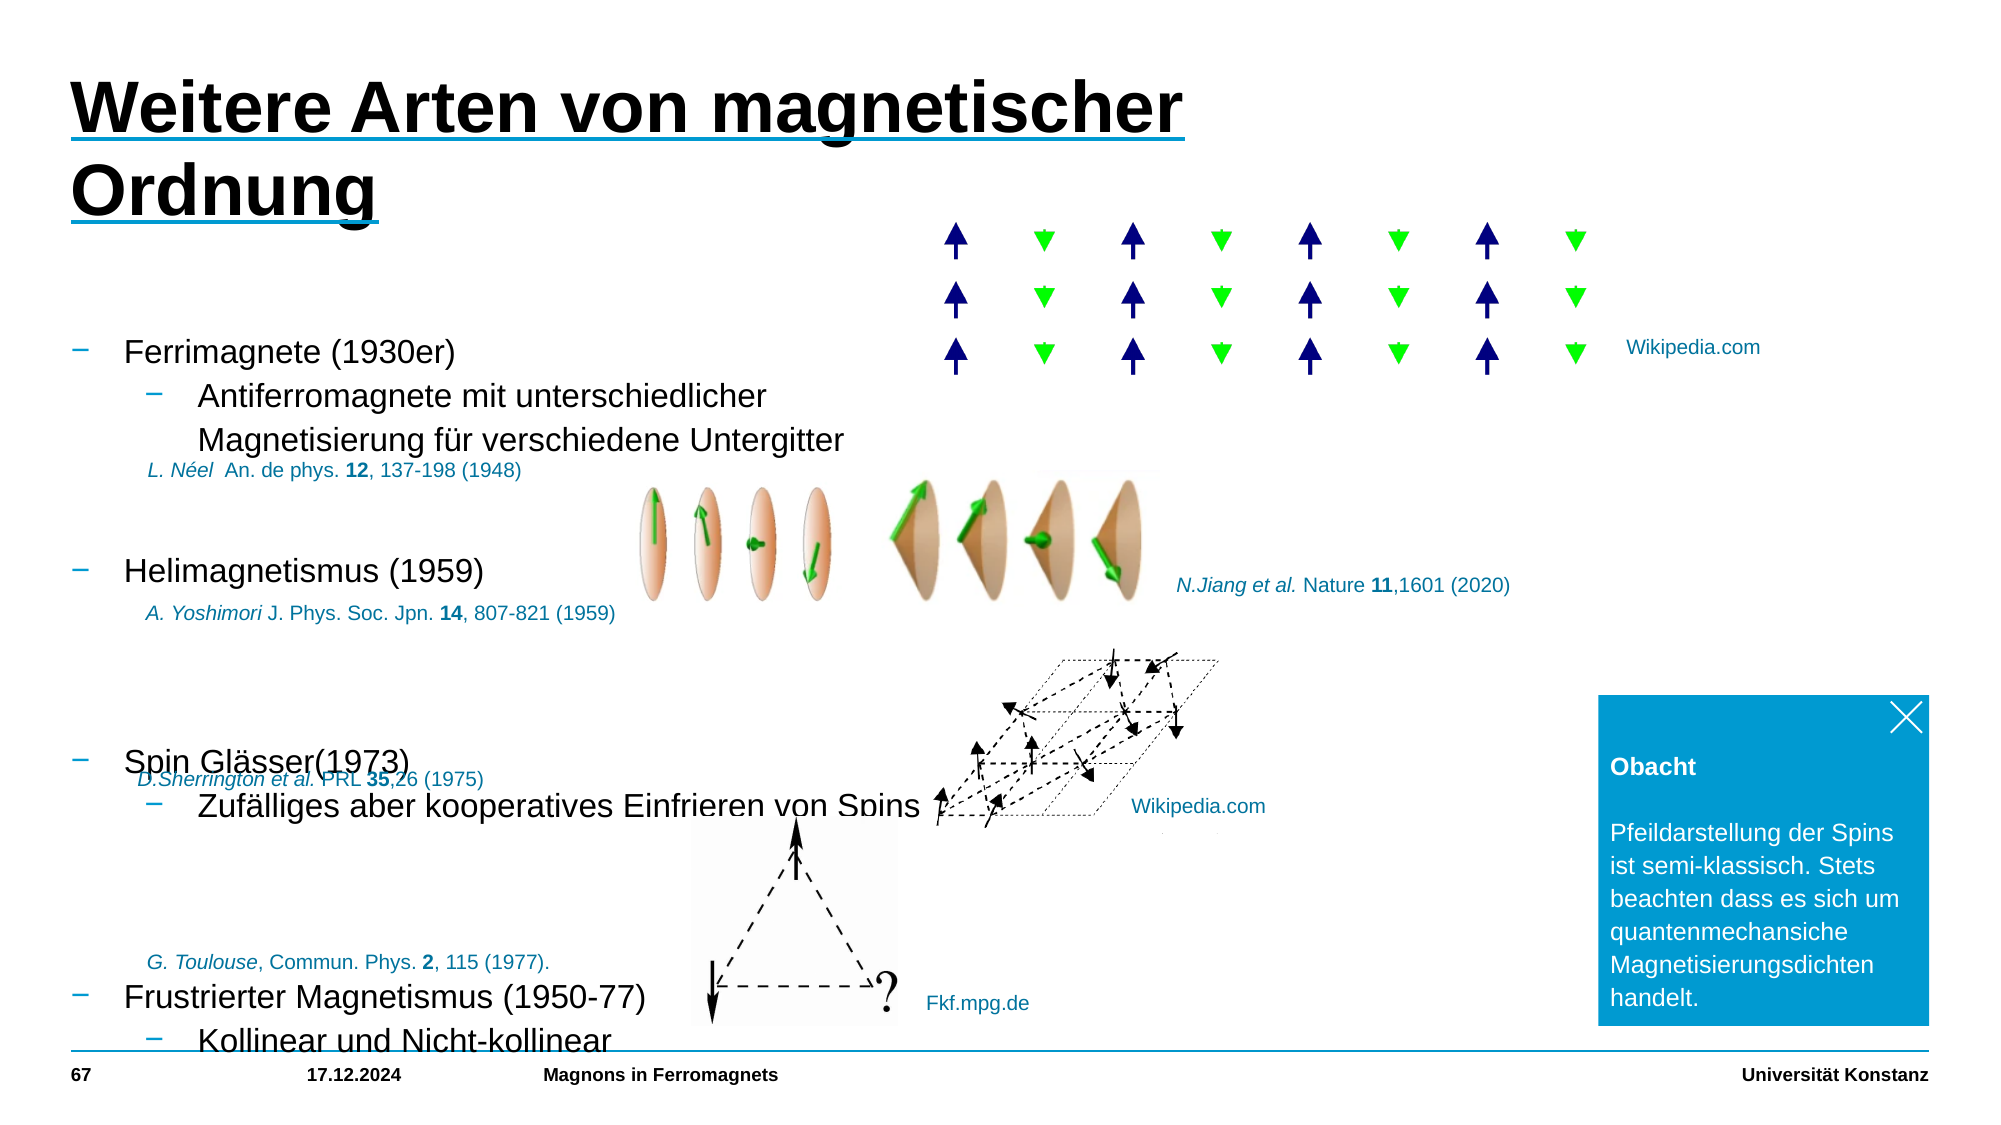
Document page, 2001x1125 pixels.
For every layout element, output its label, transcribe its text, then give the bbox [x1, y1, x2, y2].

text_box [1598, 694, 1930, 1027]
picture [880, 470, 1160, 607]
text_box A. Yoshimori J. Phys. Soc. Jpn. 14, 807-821 (1959) [131, 591, 631, 632]
text_box Wikipedia.com [1641, 326, 1776, 366]
text_box D.Sherrington et al. PRL 35,26 (1975) [122, 758, 500, 799]
picture [931, 642, 1225, 834]
text_box N.Jiang et al. Nature 11,1601 (2020) [1164, 564, 1526, 604]
text_box G. Toulouse, Commun. Phys. 2, 115 (1977). [132, 941, 566, 981]
picture [690, 816, 898, 1027]
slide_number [306, 1058, 512, 1094]
text_box Wikipedia.com [1230, 785, 1281, 825]
title Weitere Arten von magnetischer Ordnung [70, 66, 1457, 268]
slide_number 67 [70, 1058, 276, 1094]
text_box Fkf.mpg.de [911, 981, 1045, 1022]
text_box L. Néel An. de phys. 12, 137-198 (1948) [132, 449, 537, 489]
picture [611, 471, 844, 603]
picture [897, 184, 1636, 410]
list Ferrimagnete (1930er) Antiferromagnete mit unterschiedlicher Magnetisierung für verschiedene Untergitter Helimagnetismus (1959) Spin Glässer(1973) Zufälliges aber kooperatives Einfrieren von Spins Frustrierter Magnetismus (1950-77) Kollinear und Nicht-kollinear [70, 326, 985, 1000]
footer Magnons in Ferromagnets [543, 1058, 1489, 1094]
